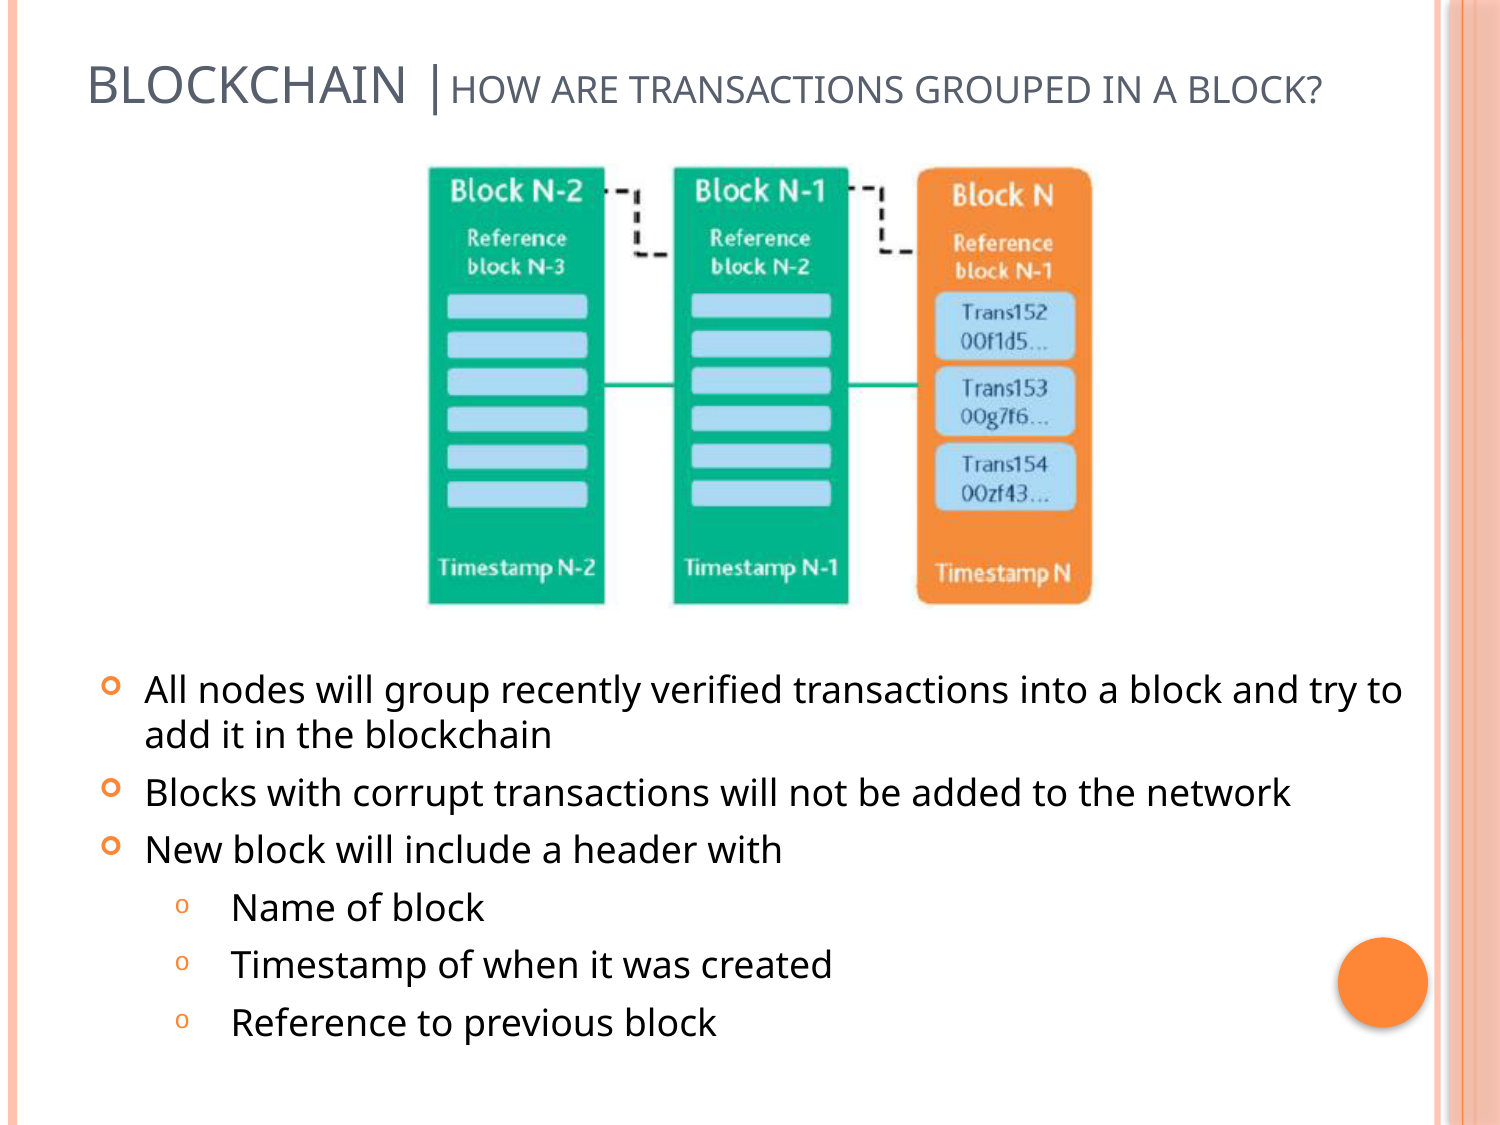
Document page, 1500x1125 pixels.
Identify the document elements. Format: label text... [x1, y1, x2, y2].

text_box All nodes will group recently verified transactions into a block and try to add it in the blockchain Blocks with corrupt transactions will not be added to the network New block will include a header with Name of block Timestamp of when it was created Reference to previous block [84, 658, 1420, 1052]
title Blockchain |How are transactions grouped in a block? [71, 45, 1445, 149]
picture [411, 148, 1105, 625]
